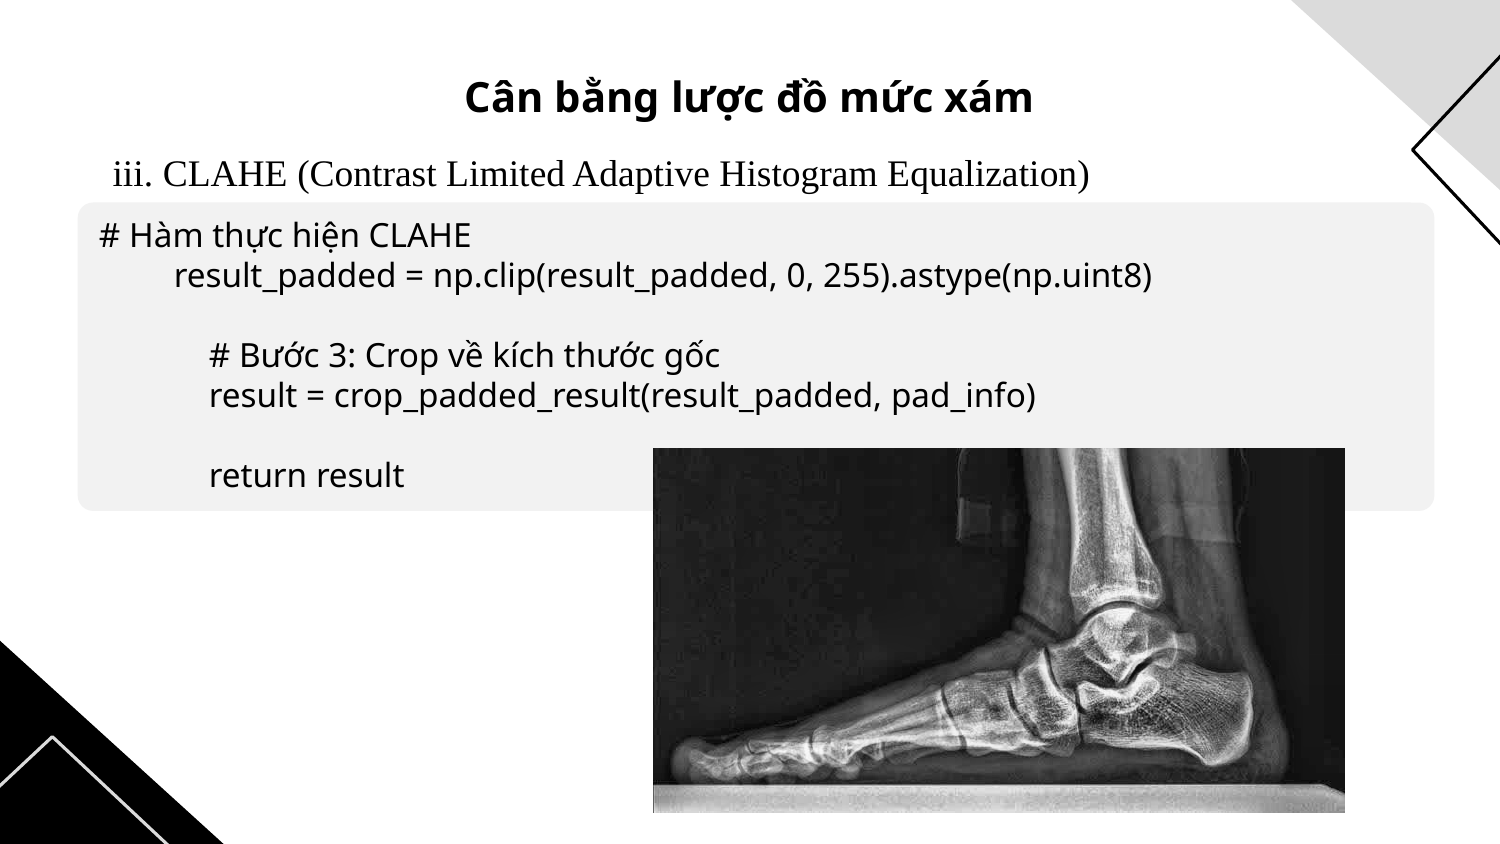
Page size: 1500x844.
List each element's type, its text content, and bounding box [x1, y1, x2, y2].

title Cân bằng lược đồ mức xám [411, 55, 1089, 142]
text_box # Hàm thực hiện CLAHE result_padded = np.clip(result_padded, 0, 255).astype(np.uint8) # Bước 3: Crop về kích thước gốc result = crop_padded_result(result_padded, pad_info) return result [77, 202, 1435, 511]
text_box iii. CLAHE (Contrast Limited Adaptive Histogram Equalization) [97, 142, 1179, 202]
picture [652, 448, 1345, 813]
